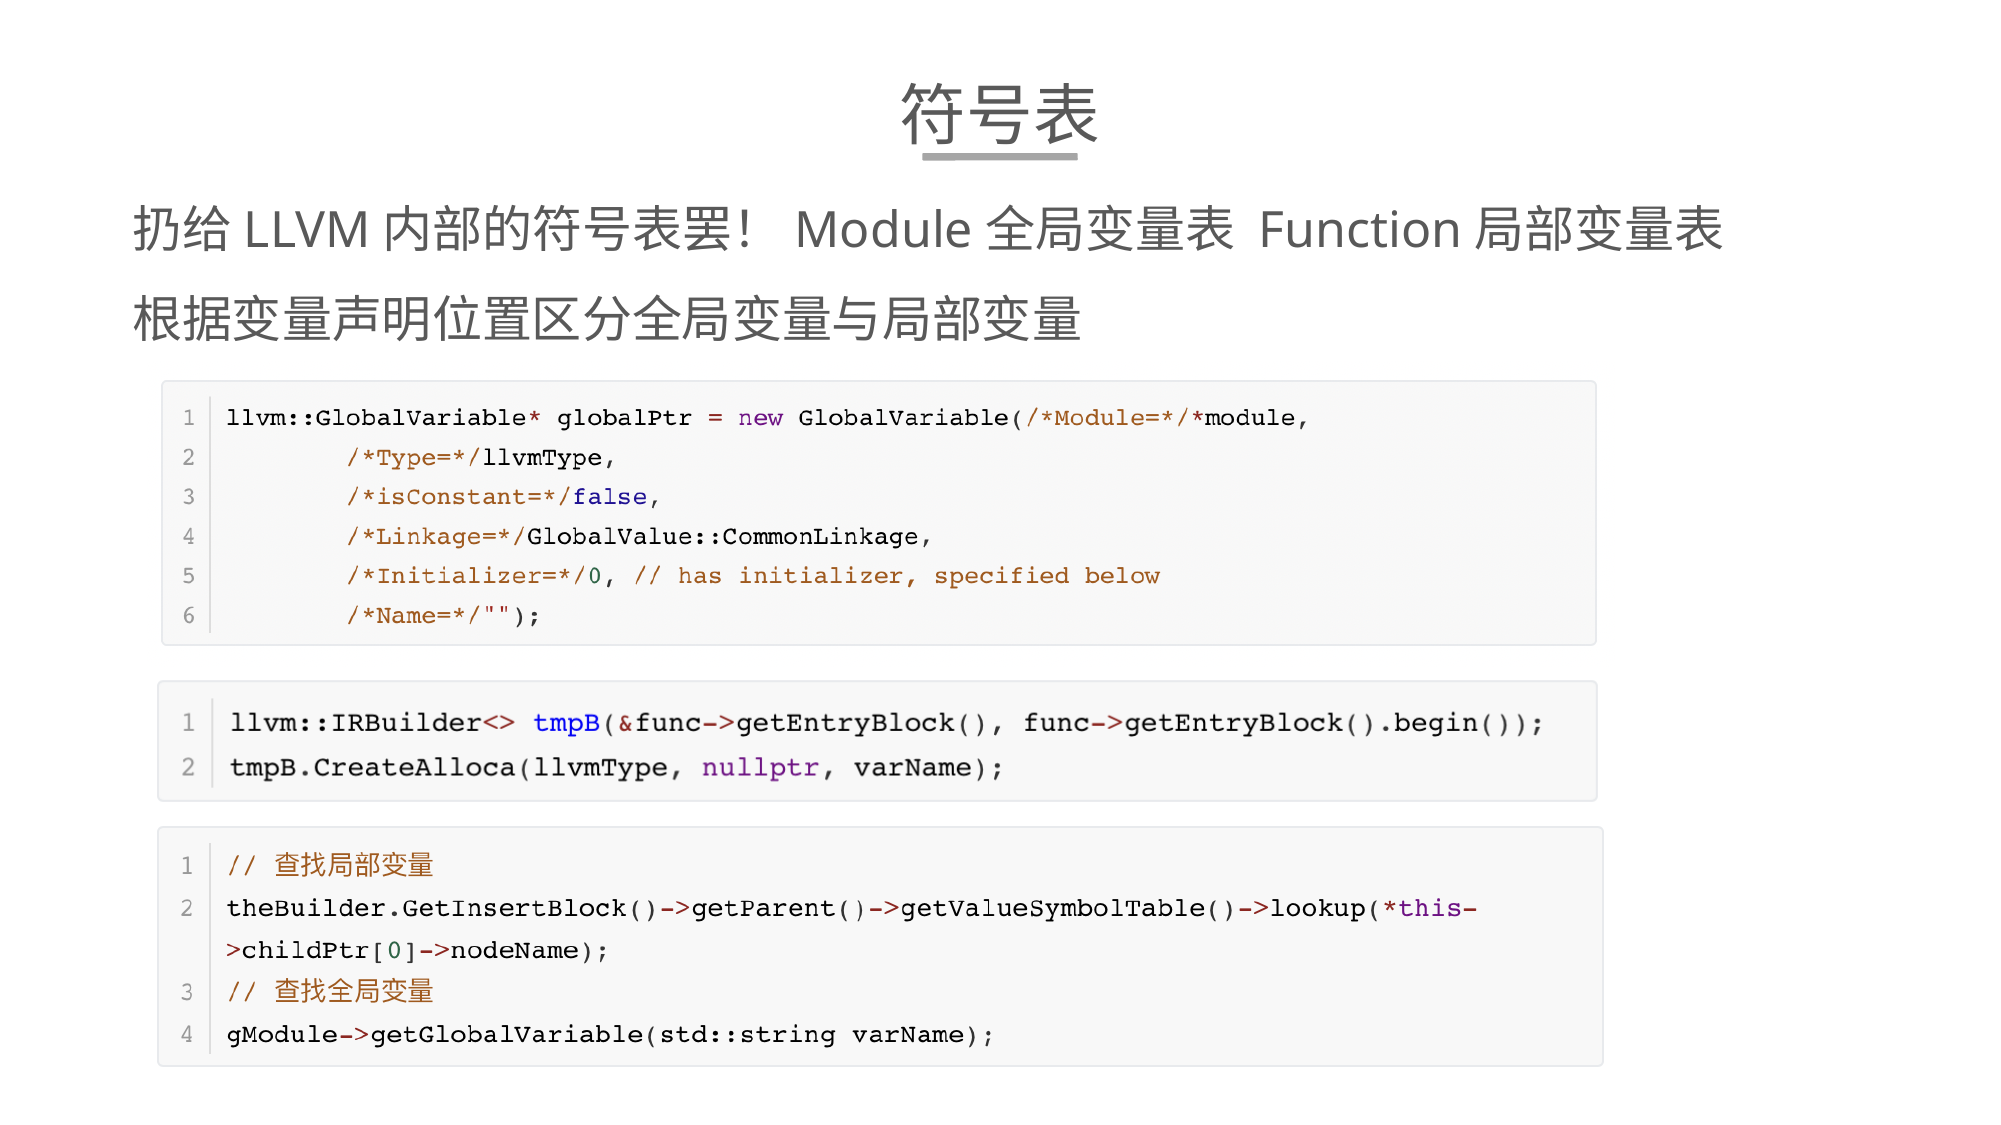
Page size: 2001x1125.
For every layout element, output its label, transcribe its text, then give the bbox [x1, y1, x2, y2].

text_box 扔给LLVM内部的符号表罢！Module全局变量表 Function局部变量表 根据变量声明位置区分全局变量与局部变量 [120, 161, 1879, 443]
text_box [921, 151, 1079, 161]
text_box 符号表 [885, 65, 1115, 161]
picture [147, 361, 1626, 1084]
